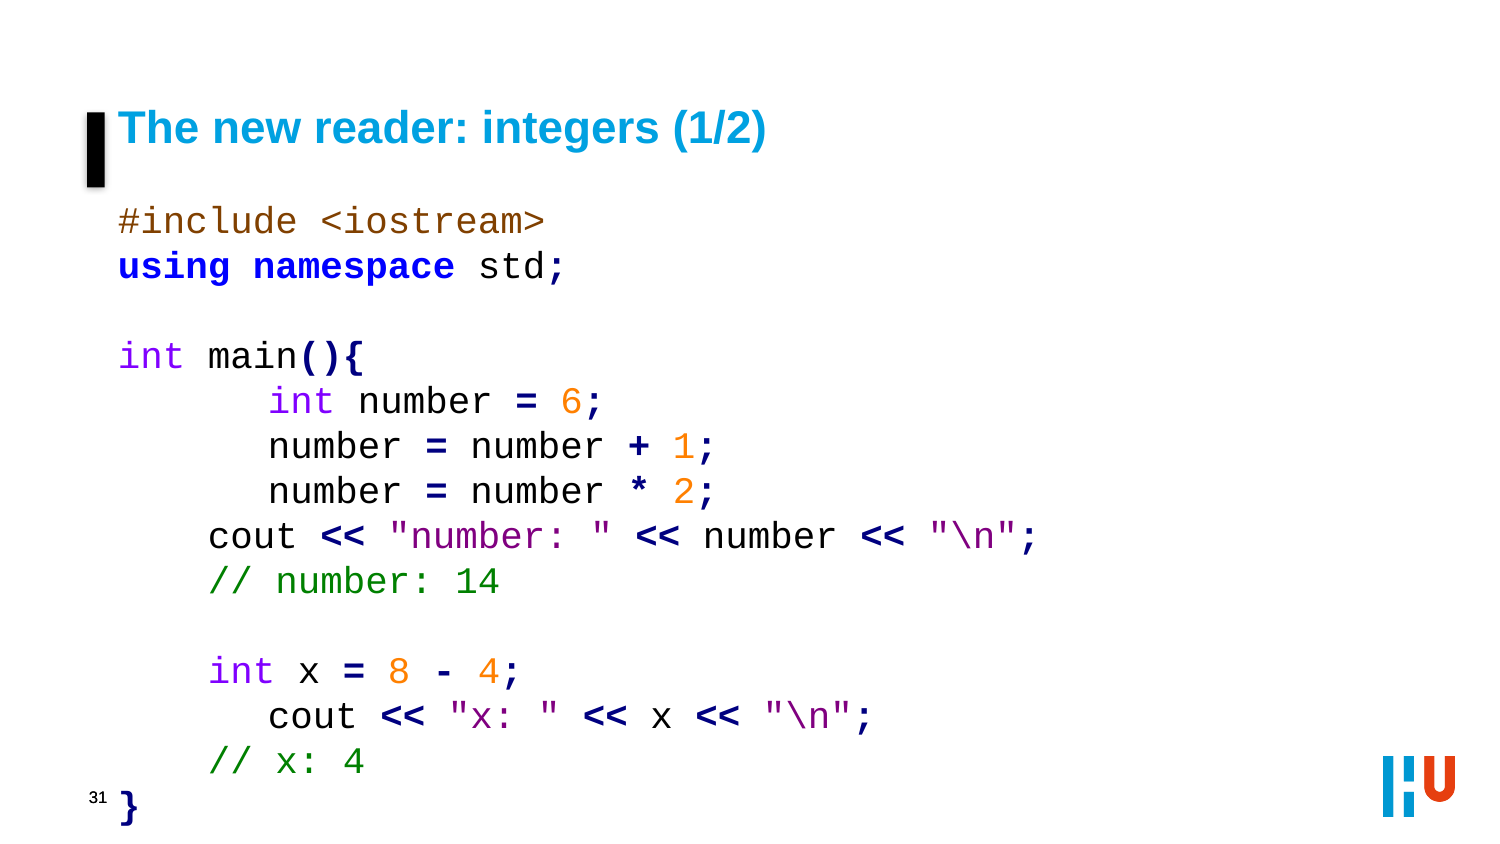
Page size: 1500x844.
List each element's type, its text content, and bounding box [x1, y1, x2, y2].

picture [1394, 756, 1455, 817]
list The new reader: integers (1/2) [117, 102, 1376, 154]
list #include <iostream> using namespace std; int main(){ int number = 6; number = number + 1; number = number * 2; cout << "number: " << number << "\n"; // number: 14 int x = 8 - 4; cout << "x: " << x << "\n"; // x: 4 } [117, 196, 1376, 737]
